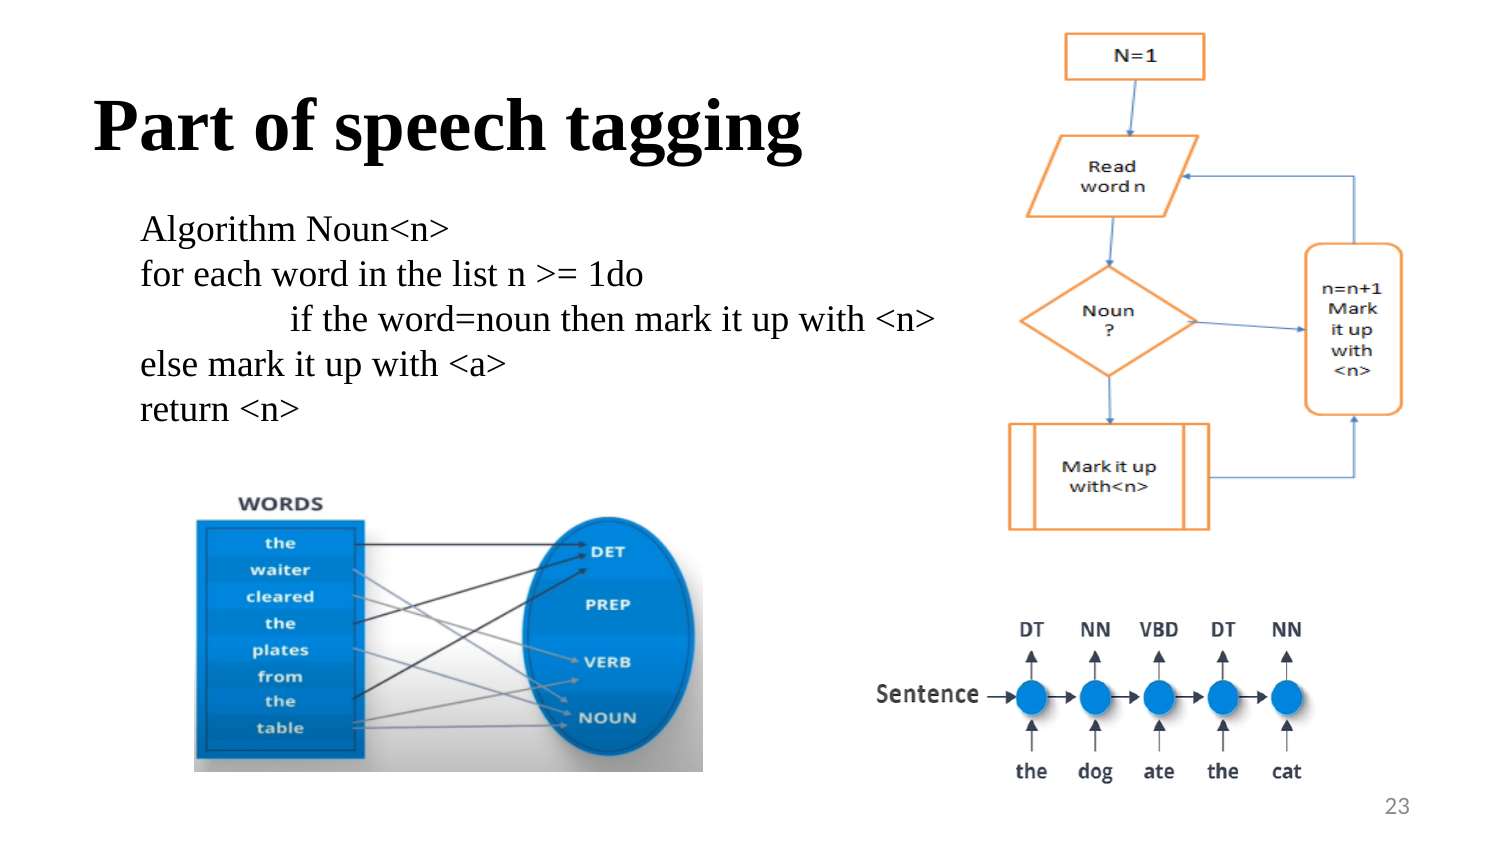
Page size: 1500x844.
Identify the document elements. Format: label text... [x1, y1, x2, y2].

text_box Part of speech tagging [78, 67, 819, 173]
slide_number 23 [1074, 782, 1425, 827]
picture [999, 27, 1412, 554]
picture [862, 609, 1320, 790]
picture [194, 469, 704, 772]
text_box Algorithm Noun<n> for each word in the list n >= 1do if the word=noun then mark it up with <n> else mark it up with <a> return <n> [125, 196, 975, 482]
